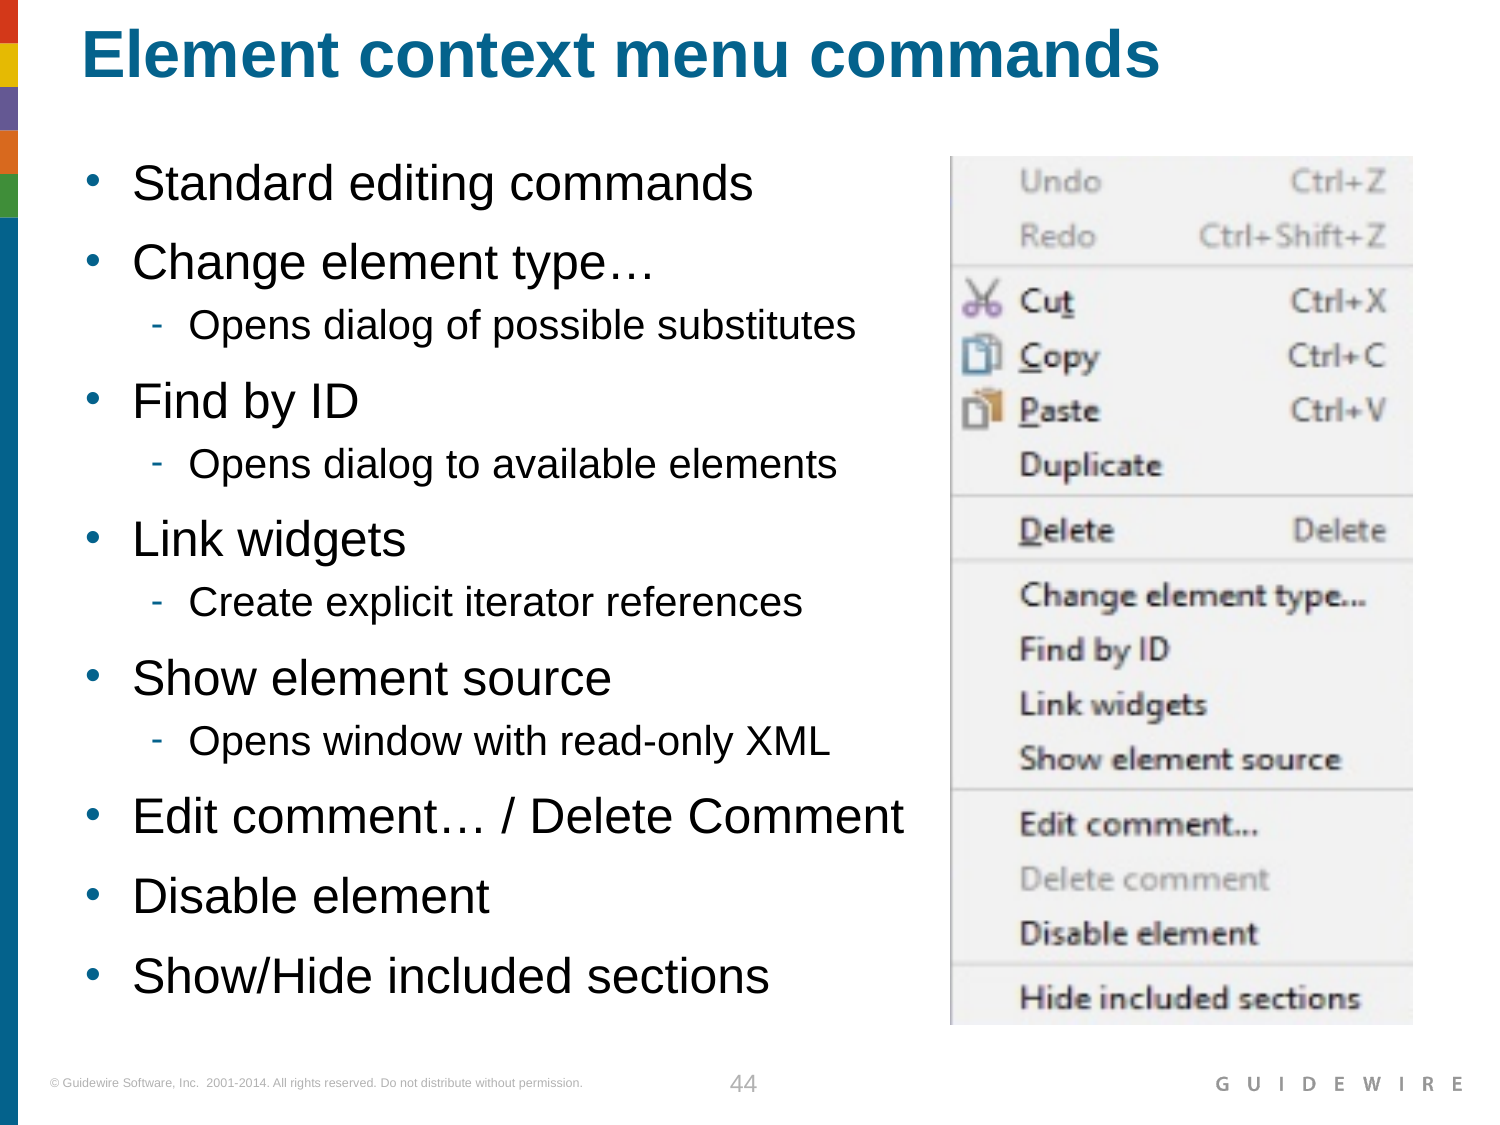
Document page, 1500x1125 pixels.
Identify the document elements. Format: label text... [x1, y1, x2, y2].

list Standard editing commands Change element type… Opens dialog of possible substitutes Find by ID Opens dialog to available elements Link widgets Create explicit iterator references Show element source Opens window with read-only XML Edit comment… / Delete Comment Disable element Show/Hide included sections [85, 149, 950, 1050]
picture [949, 156, 1413, 1026]
title Element context menu commands [81, 19, 1446, 142]
picture [1215, 1073, 1480, 1096]
